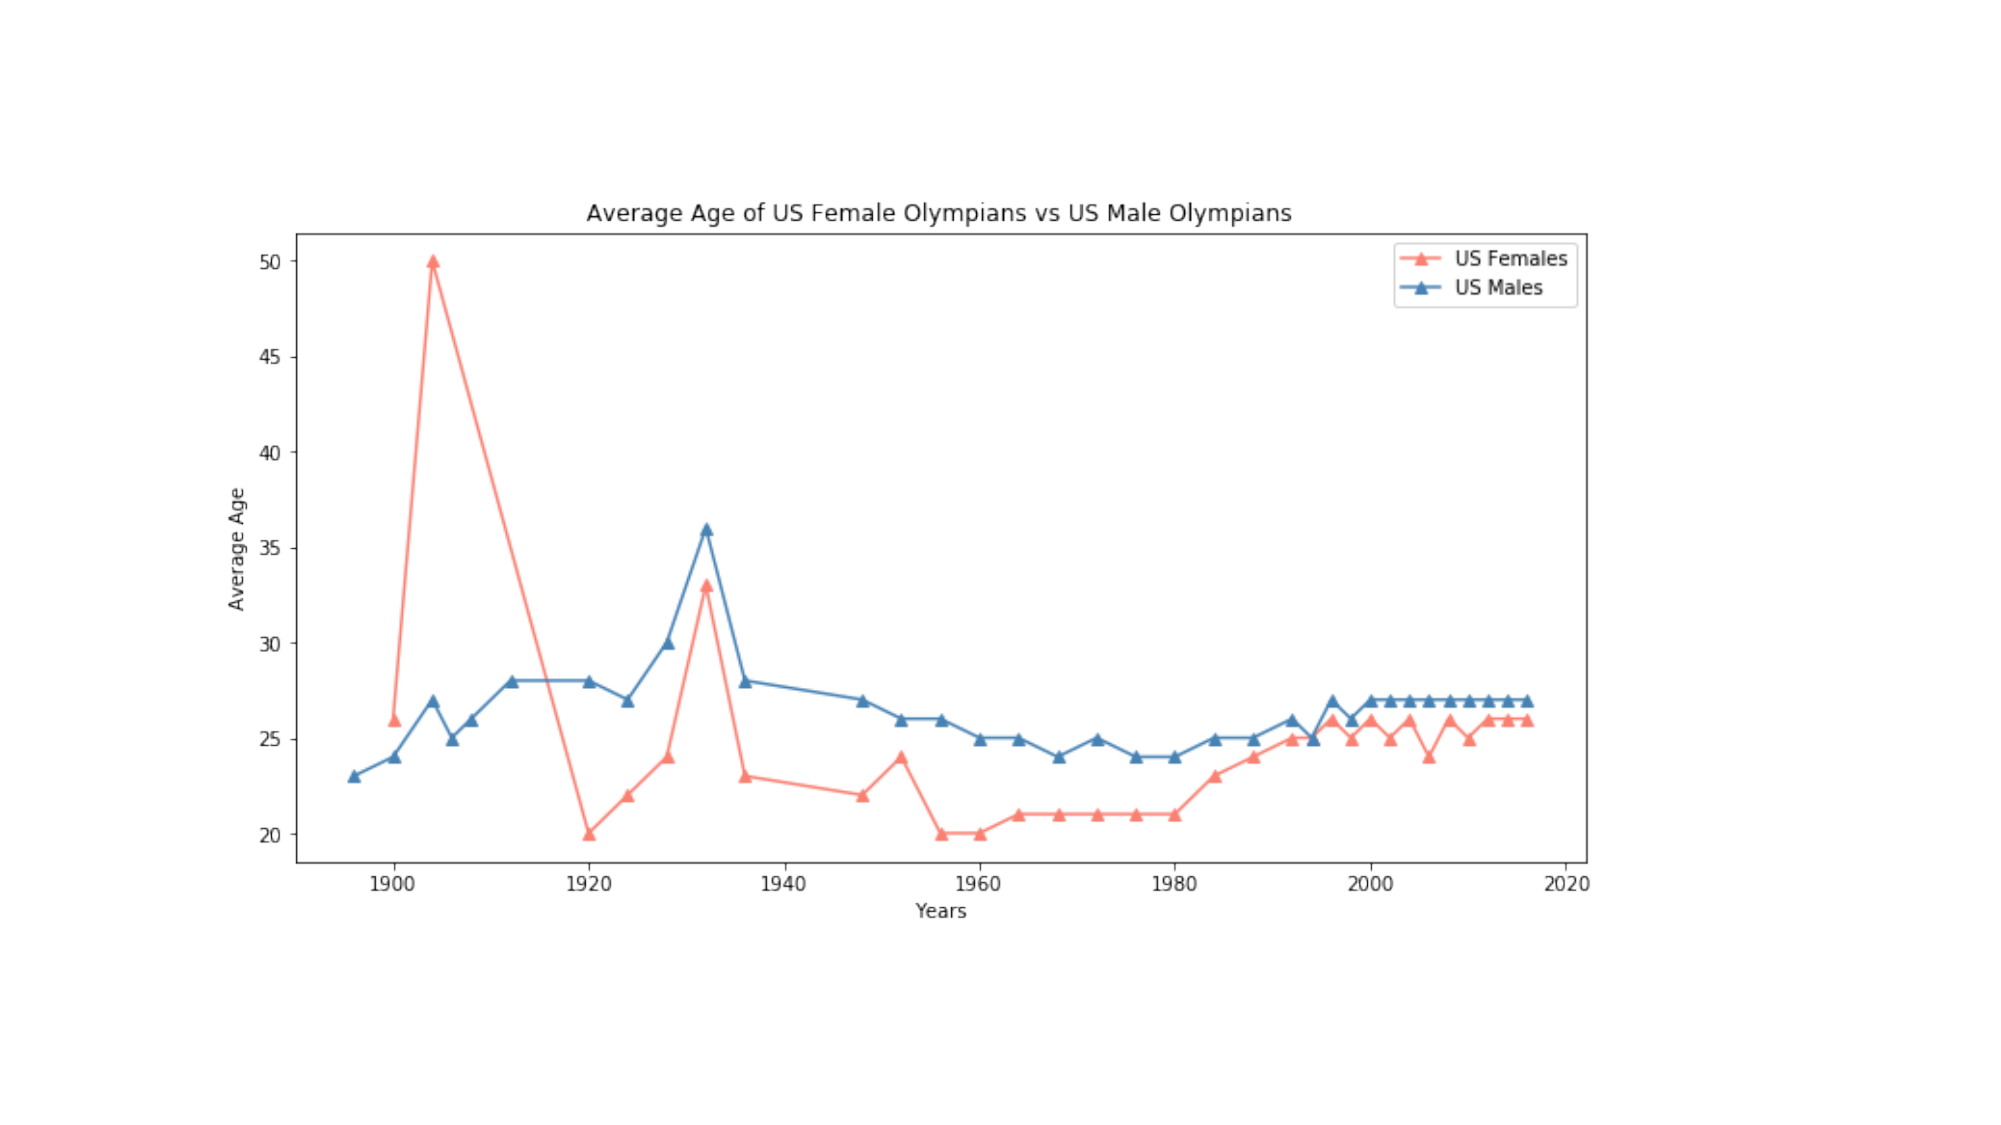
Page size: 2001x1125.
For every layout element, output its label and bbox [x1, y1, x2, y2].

picture [217, 189, 1604, 936]
